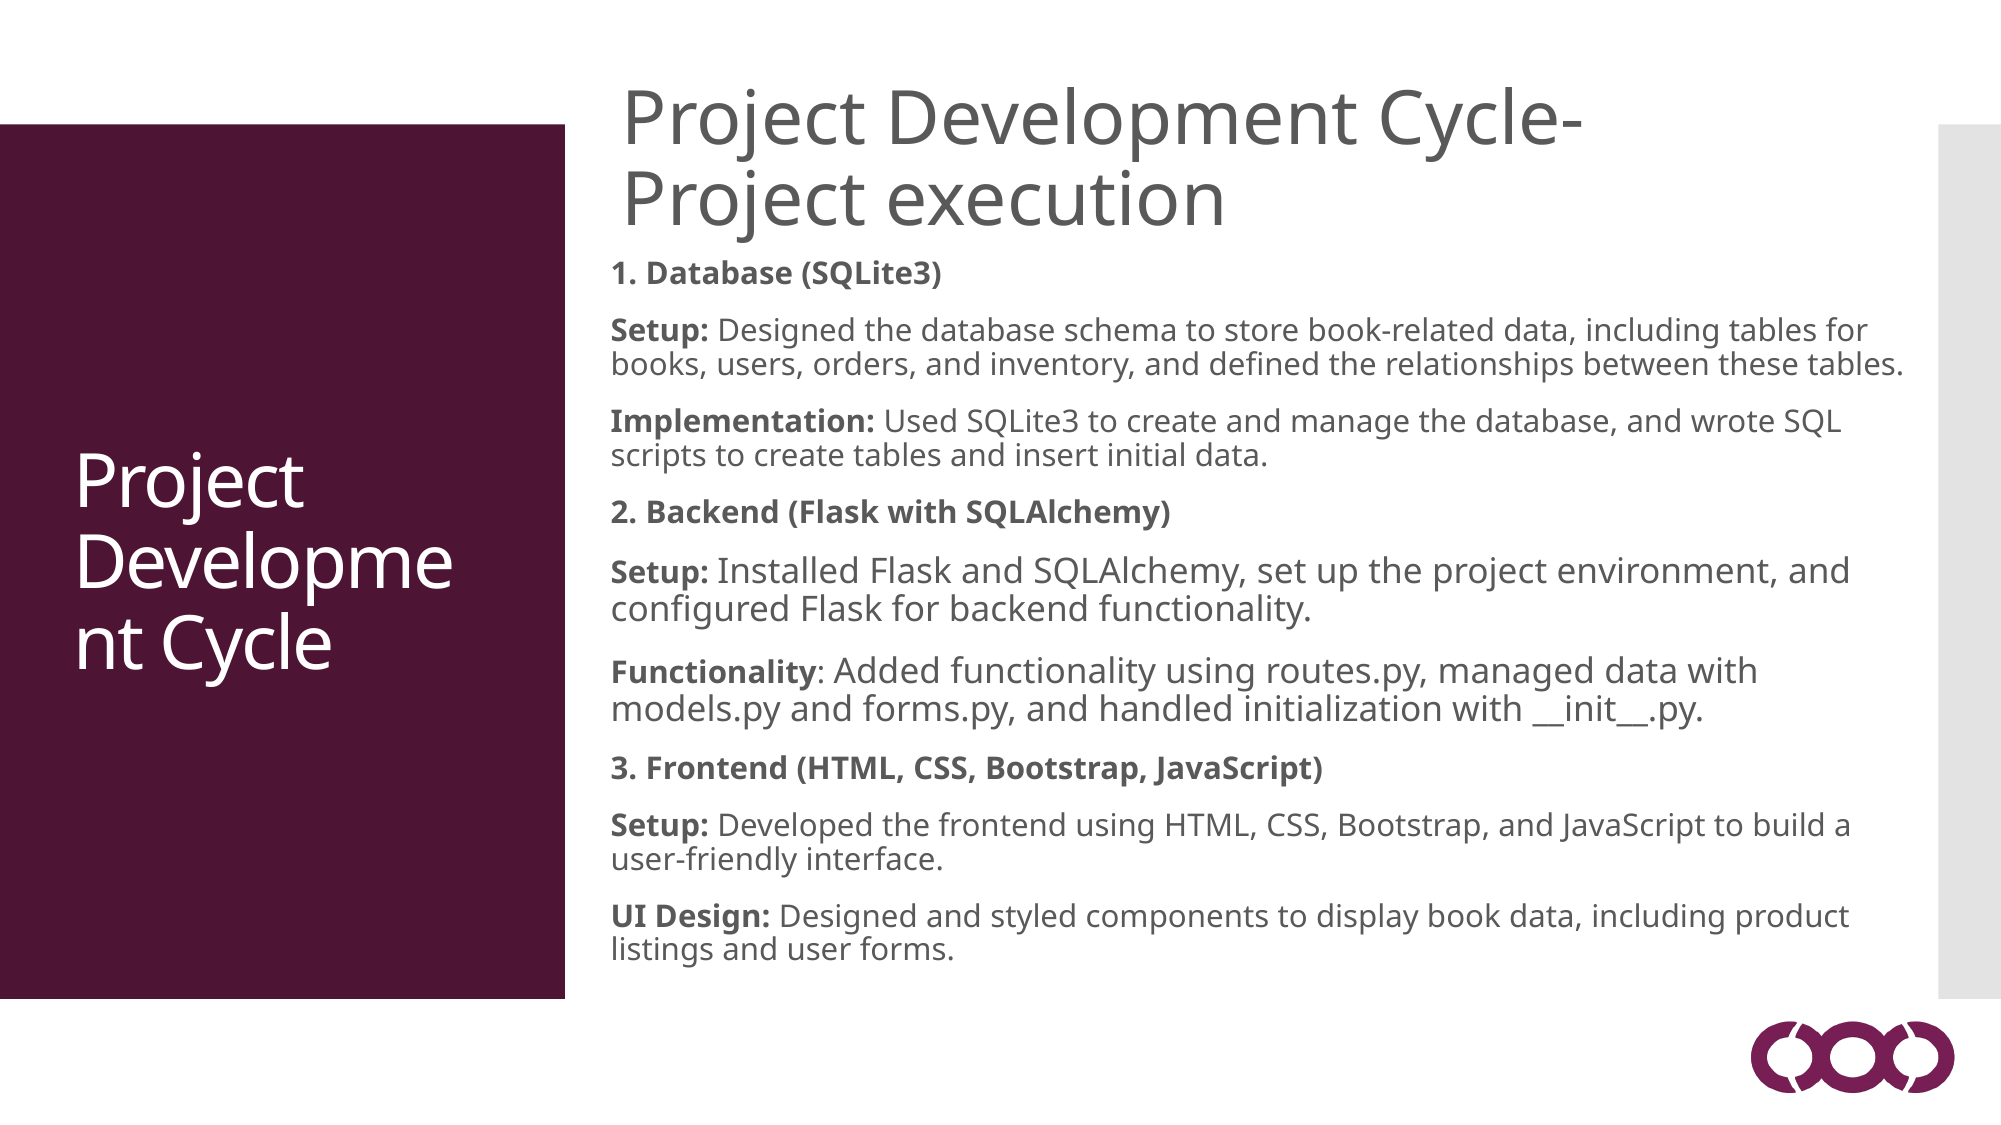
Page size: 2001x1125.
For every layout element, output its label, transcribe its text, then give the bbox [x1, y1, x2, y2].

list 1. Database (SQLite3) Setup: Designed the database schema to store book-related data, including tables for books, users, orders, and inventory, and defined the relationships between these tables. Implementation: Used SQLite3 to create and manage the database, and wrote SQL scripts to create tables and insert initial data. 2. Backend (Flask with SQLAlchemy) Setup: Installed Flask and SQLAlchemy, set up the project environment, and configured Flask for backend functionality. Functionality: Added functionality using routes.py, managed data with models.py and forms.py, and handled initialization with __init__.py. 3. Frontend (HTML, CSS, Bootstrap, JavaScript) Setup: Developed the frontend using HTML, CSS, Bootstrap, and JavaScript to build a user-friendly interface. UI Design: Designed and styled components to display book data, including product listings and user forms. [602, 249, 1935, 977]
text_box Project Development Cycle [65, 435, 500, 694]
text_box Project Development Cycle-Project execution [614, 72, 1641, 250]
picture [1746, 1013, 1959, 1101]
